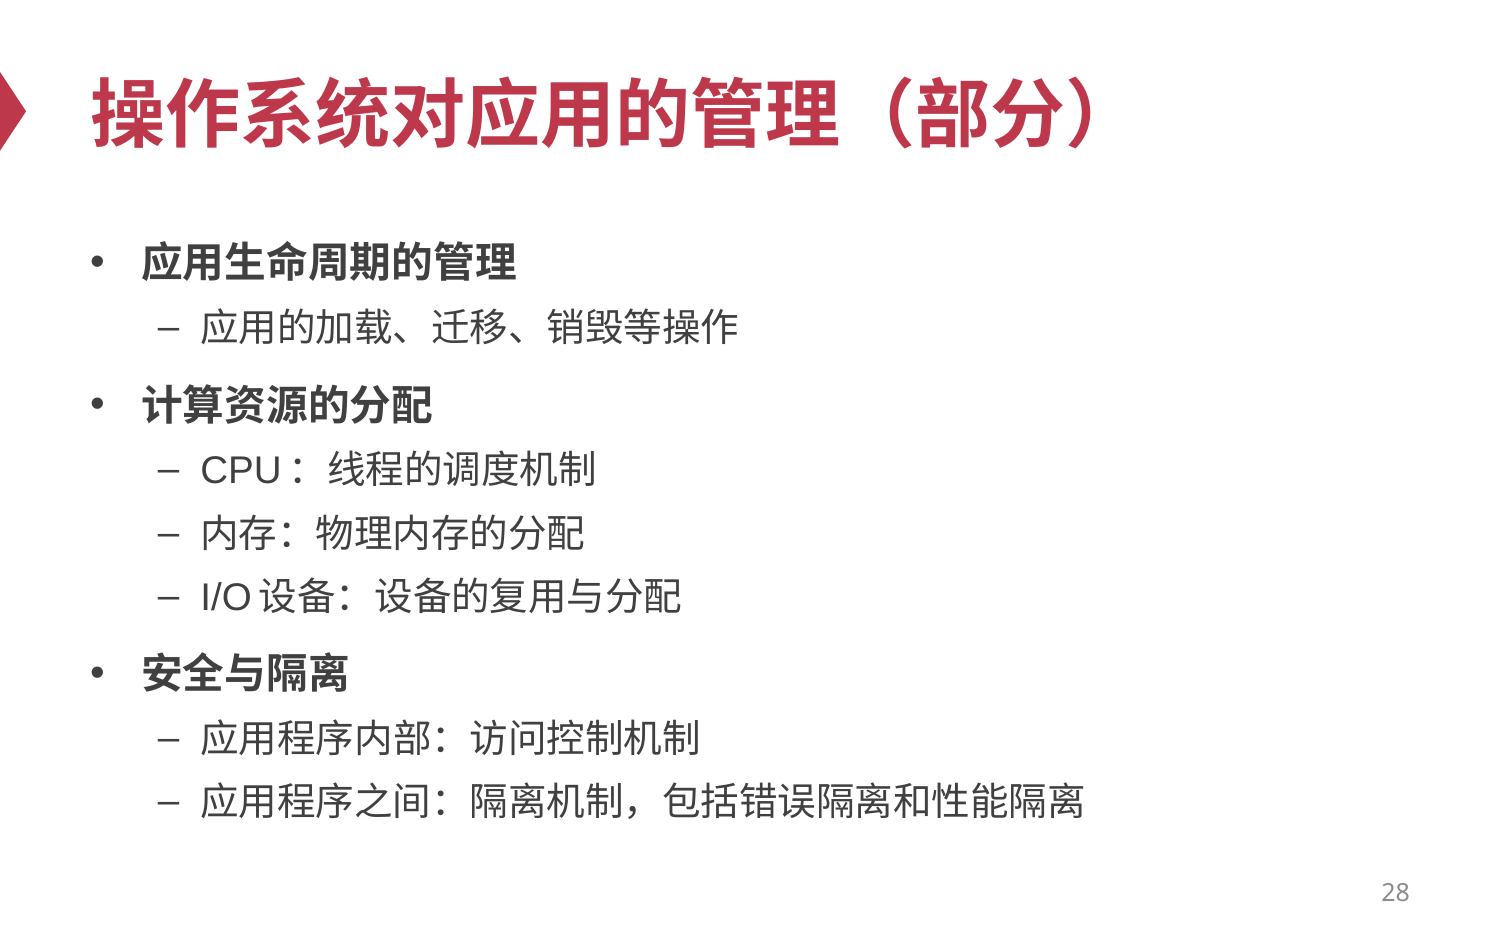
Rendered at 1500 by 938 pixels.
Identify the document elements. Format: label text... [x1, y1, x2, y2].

slide_number 28 [1074, 868, 1425, 919]
list 应用生命周期的管理 应用的加载、迁移、销毁等操作 计算资源的分配 CPU：线程的调度机制 内存：物理内存的分配 I/O设备：设备的复用与分配 安全与隔离 应用程序内部：访问控制机制 应用程序之间：隔离机制，包括错误隔离和性能隔离 [75, 218, 1425, 838]
title 操作系统对应用的管理（部分） [75, 37, 1425, 186]
